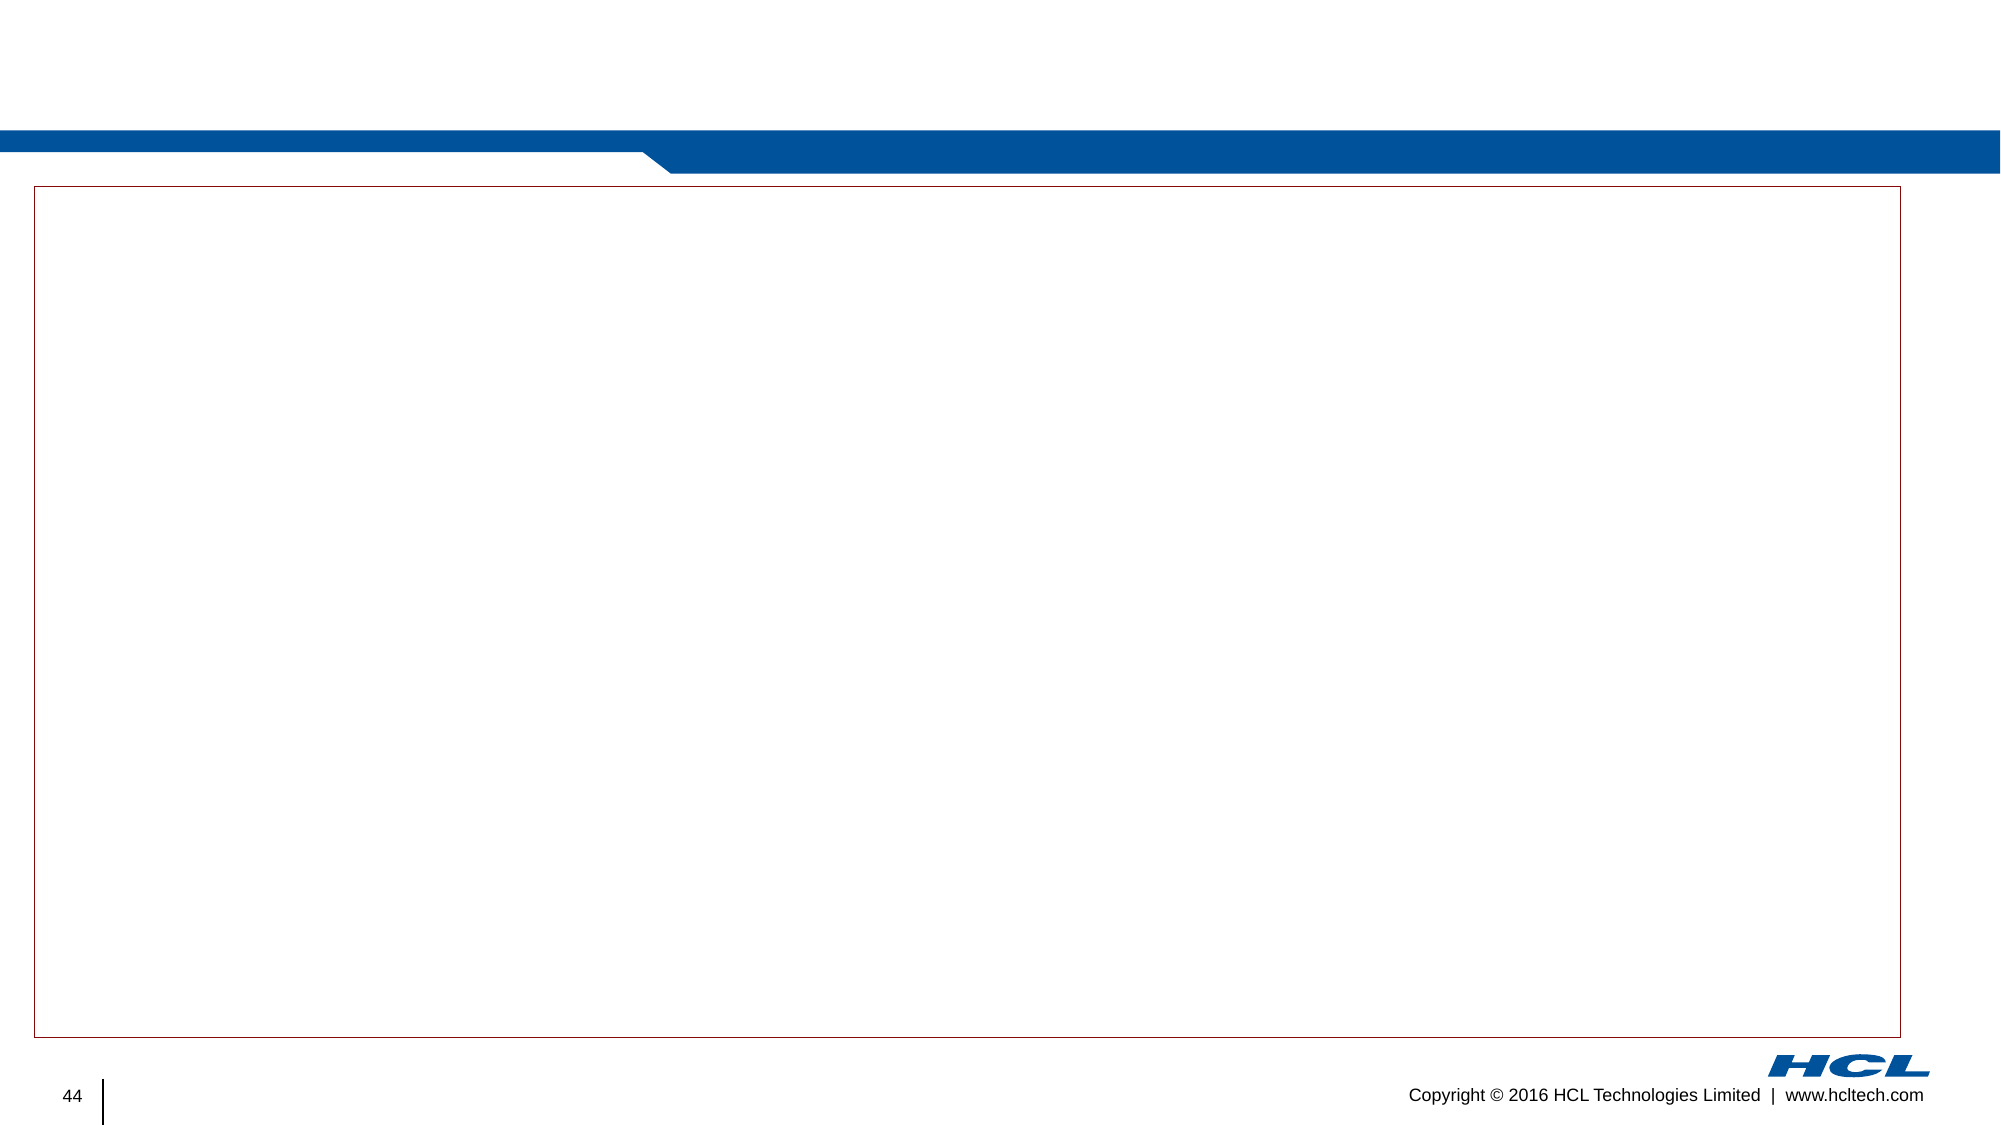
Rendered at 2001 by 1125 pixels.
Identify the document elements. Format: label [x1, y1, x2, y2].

text_box [34, 186, 1901, 1038]
